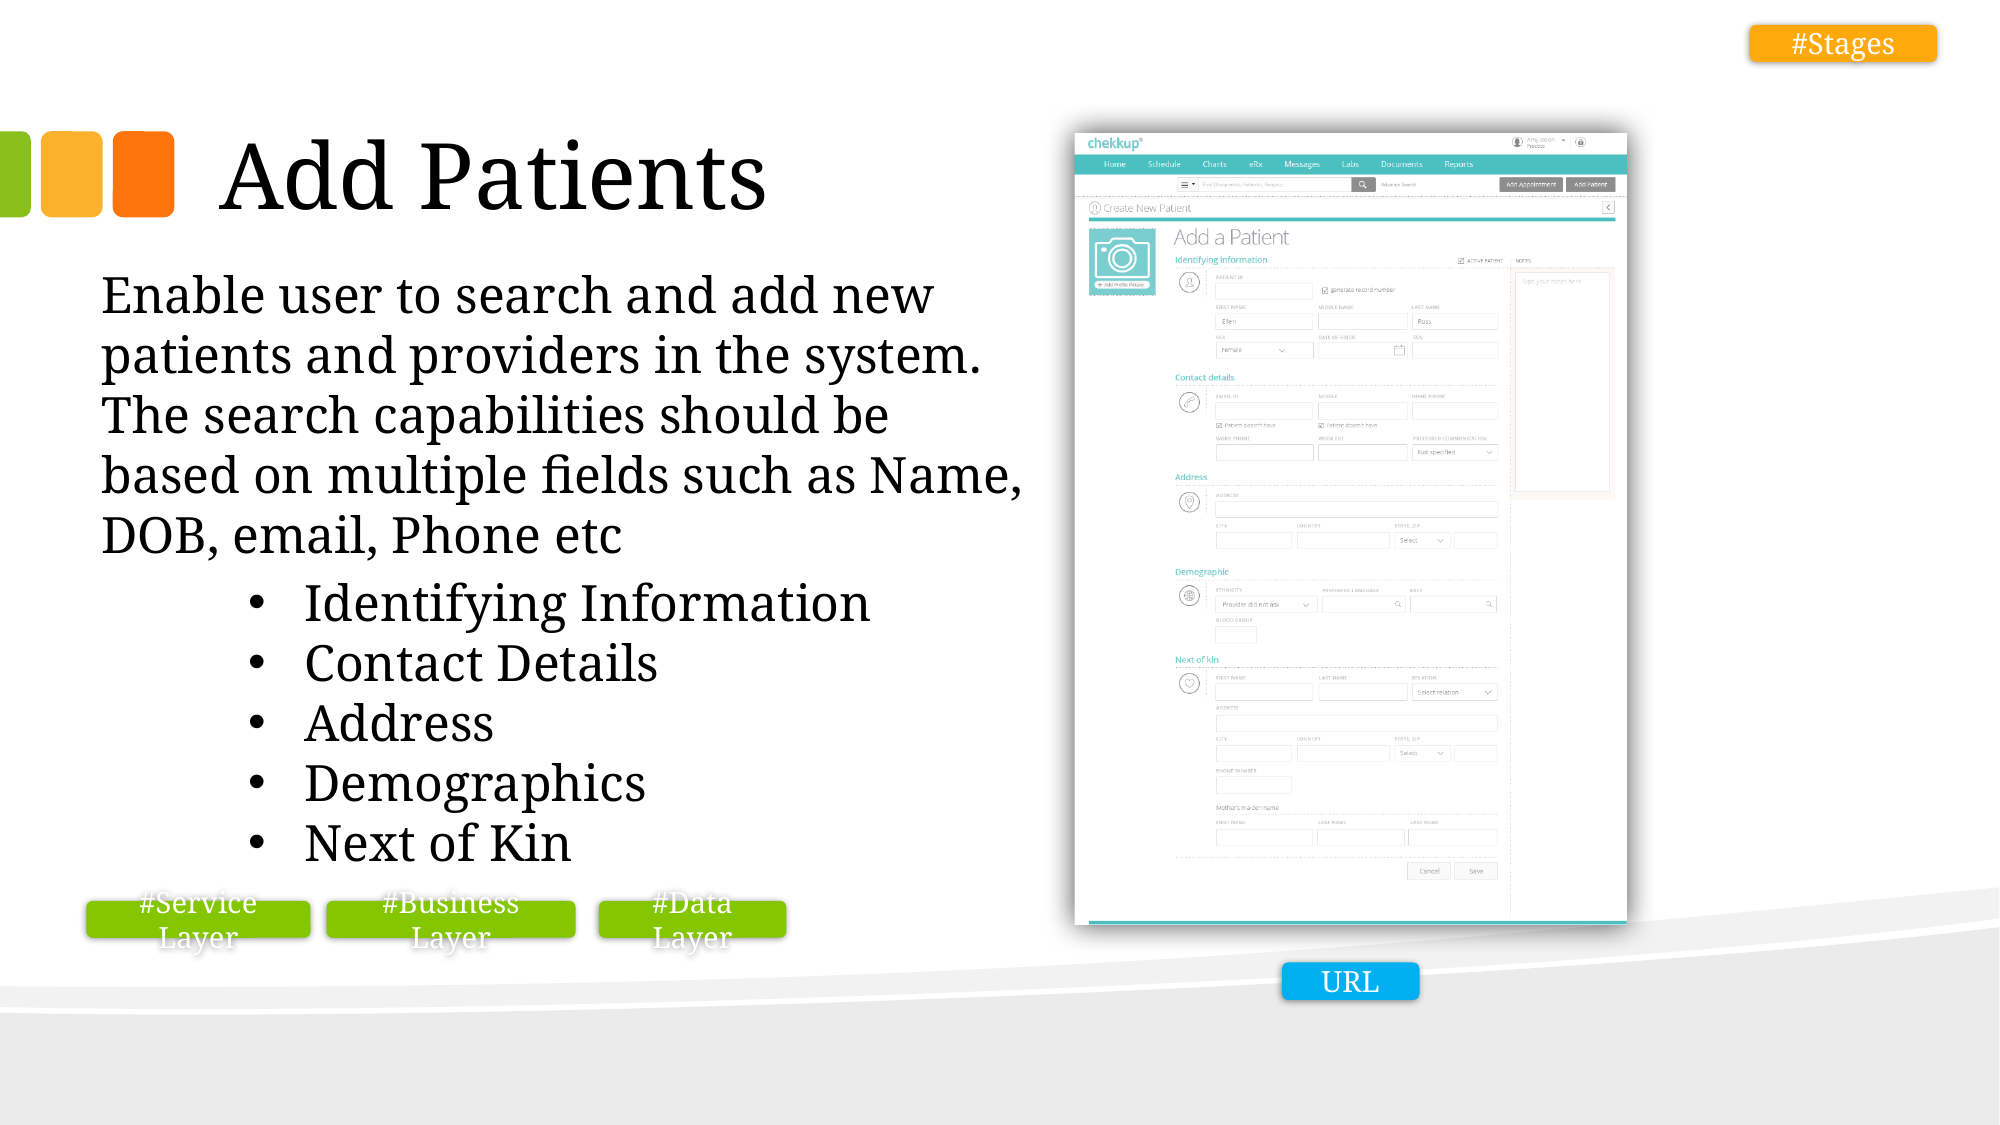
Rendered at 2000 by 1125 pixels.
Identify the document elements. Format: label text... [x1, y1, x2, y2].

title Add Patients [199, 24, 1250, 238]
text_box Enable user to search and add new patients and providers in the system. The search capabilities should be based on multiple fields such as Name, DOB, email, Phone etc [86, 256, 1050, 572]
text_box #Service Layer [86, 900, 311, 938]
text_box #Business Layer [326, 900, 576, 938]
text_box URL [1281, 962, 1420, 1000]
text_box #Stages [1749, 24, 1938, 62]
picture [1074, 132, 1628, 926]
text_box #Data Layer [598, 900, 787, 938]
text_box Identifying Information Contact Details Address Demographics Next of Kin [233, 563, 1051, 879]
